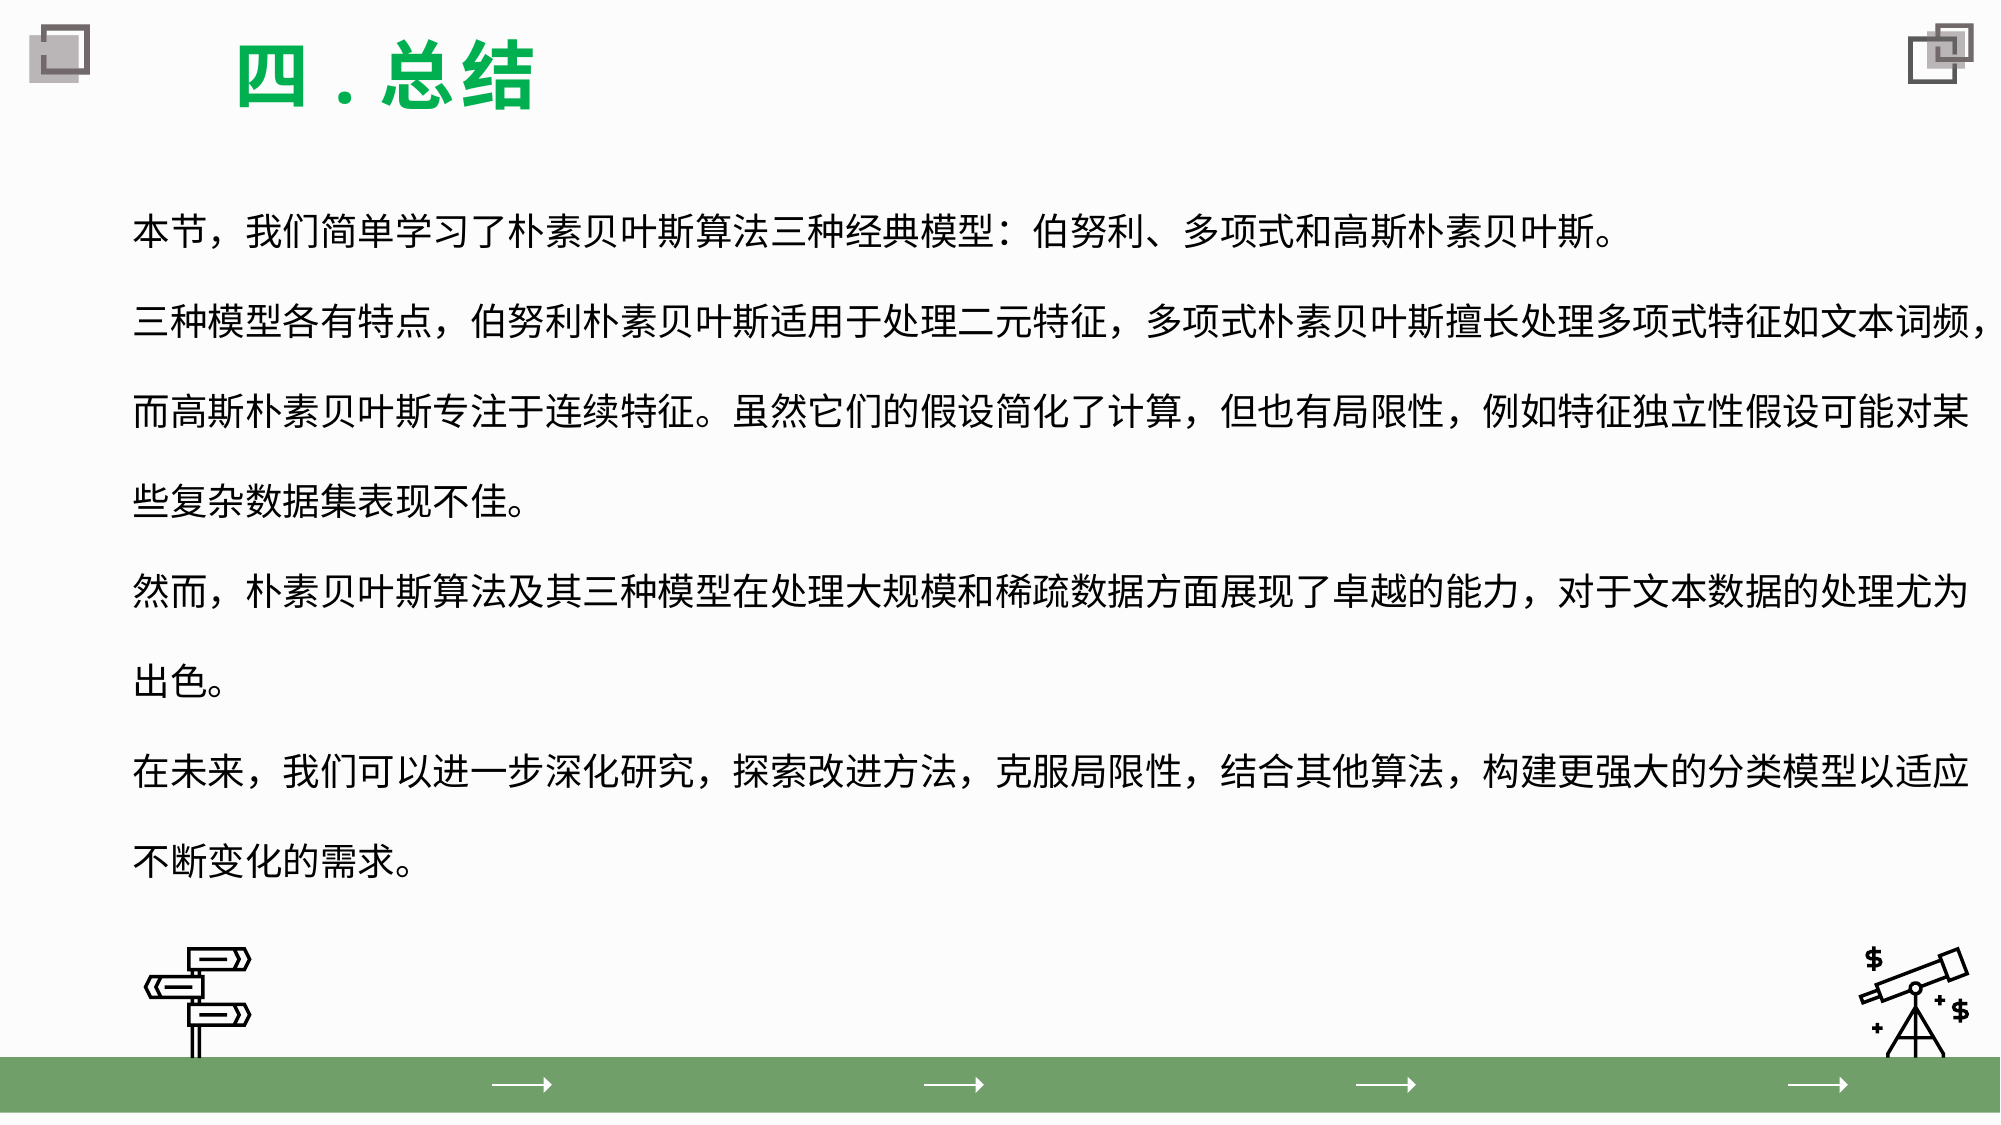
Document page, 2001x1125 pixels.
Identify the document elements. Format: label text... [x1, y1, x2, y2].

picture [0, 0, 119, 108]
text_box [974, 1074, 986, 1096]
text_box [954, 1056, 1384, 1114]
text_box [542, 1074, 554, 1096]
text_box [1406, 1074, 1418, 1096]
text_box [1386, 1056, 1817, 1114]
text_box [143, 947, 252, 1059]
text_box [1818, 1056, 2000, 1114]
text_box [0, 1056, 520, 1114]
text_box [1838, 1074, 1850, 1096]
text_box 本节，我们简单学习了朴素贝叶斯算法三种经典模型：伯努利、多项式和高斯朴素贝叶斯。 三种模型各有特点，伯努利朴素贝叶斯适用于处理二元特征，多项式朴素贝叶斯擅长处理多项式特征如文本词频，而高斯朴素贝叶斯专注于连续特征。虽然它们的假设简化了计算，但也有局限性，例如特征独立性假设可能对某些复杂数据集表现不佳。 然而，朴素贝叶斯算法及其三种模型在处理大规模和稀疏数据方面展现了卓越的能力，对于文本数据的处理尤为出色。 在未来，我们可以进一步深化研究，探索改进方法，克服局限性，结合其他算法，构建更强大的分类模型以适应不断变化的需求。 [118, 155, 1998, 936]
text_box [1858, 946, 1970, 1058]
picture [1881, 0, 2000, 108]
text_box [522, 1056, 952, 1114]
text_box 四.总结 [220, 2, 1628, 137]
